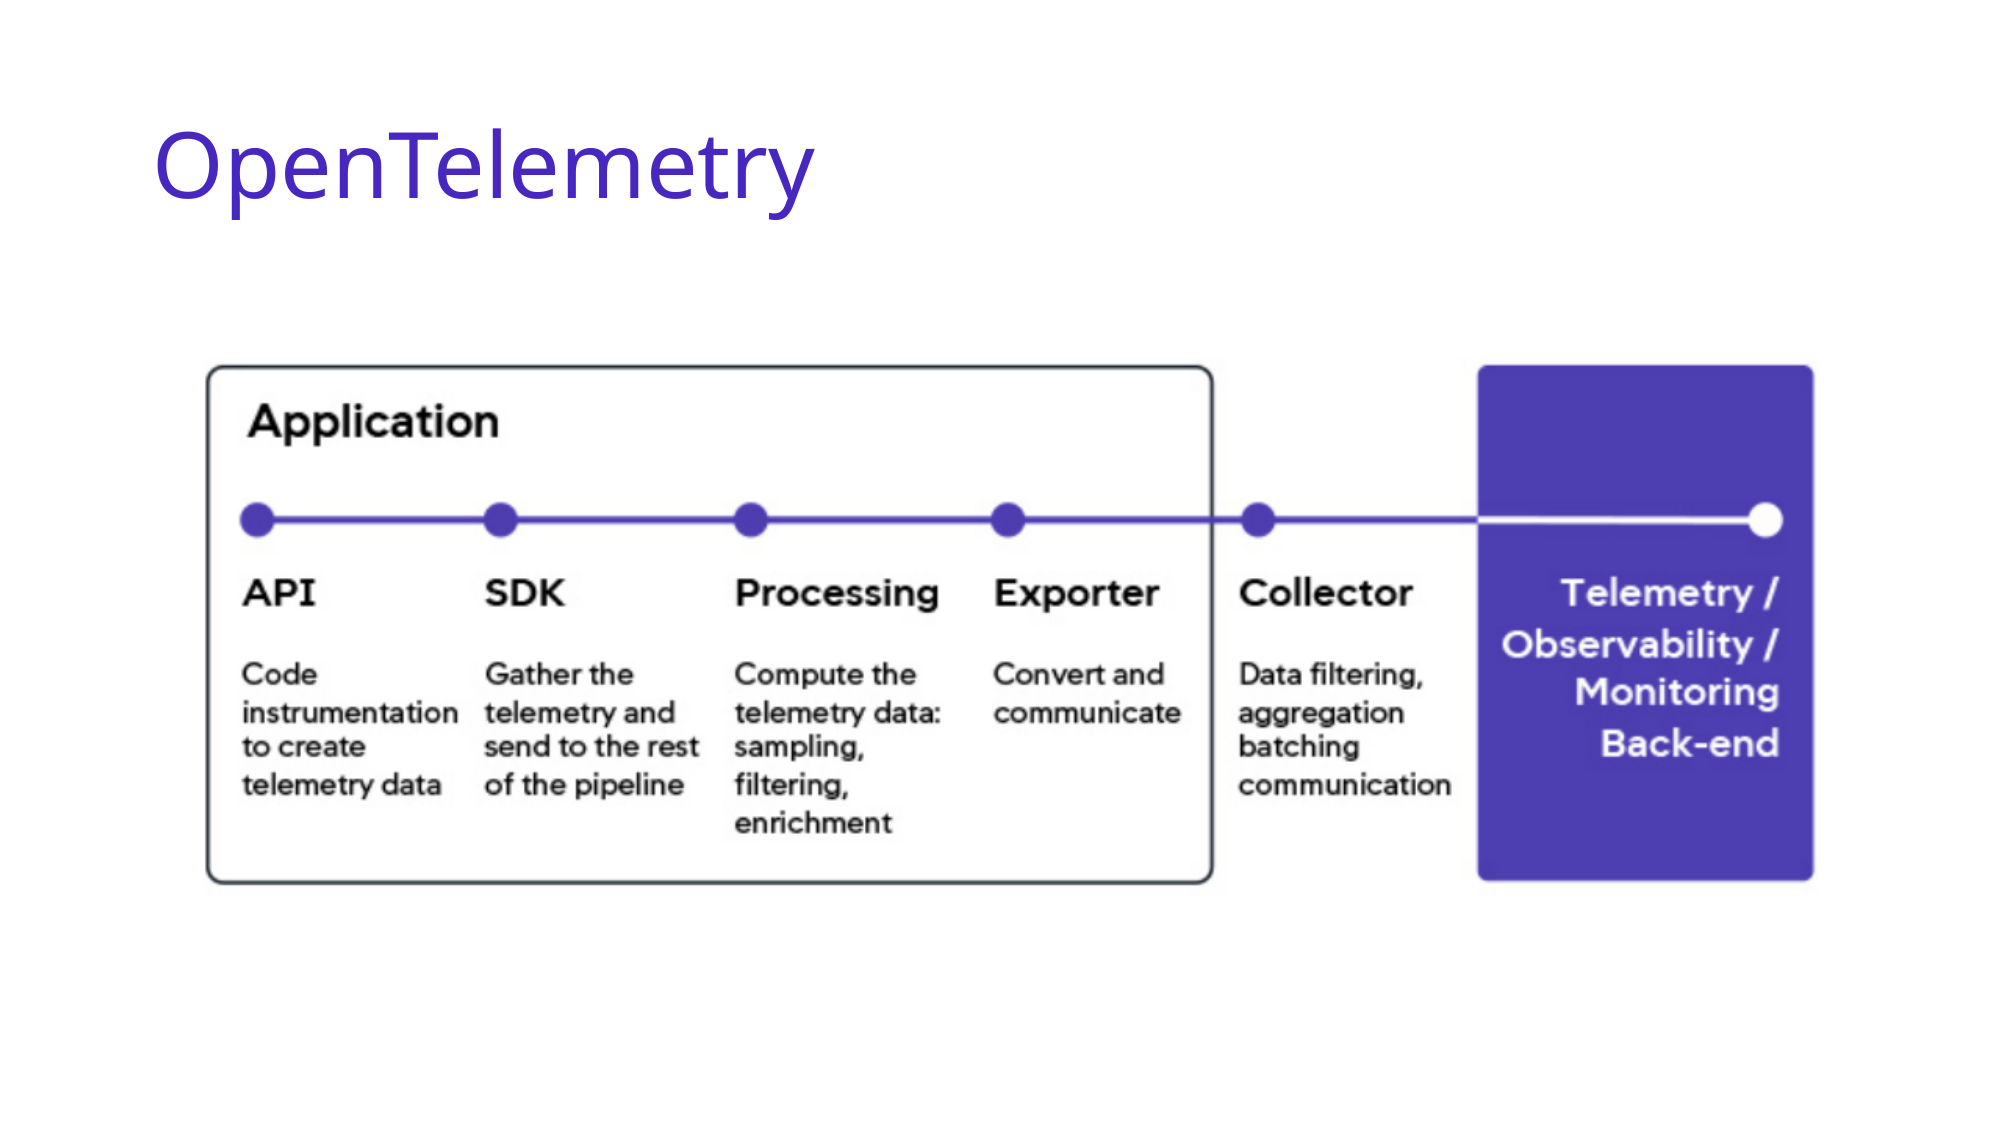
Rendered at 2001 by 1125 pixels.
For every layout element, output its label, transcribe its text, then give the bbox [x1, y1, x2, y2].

picture [168, 358, 1832, 923]
title OpenTelemetry [137, 59, 1863, 278]
